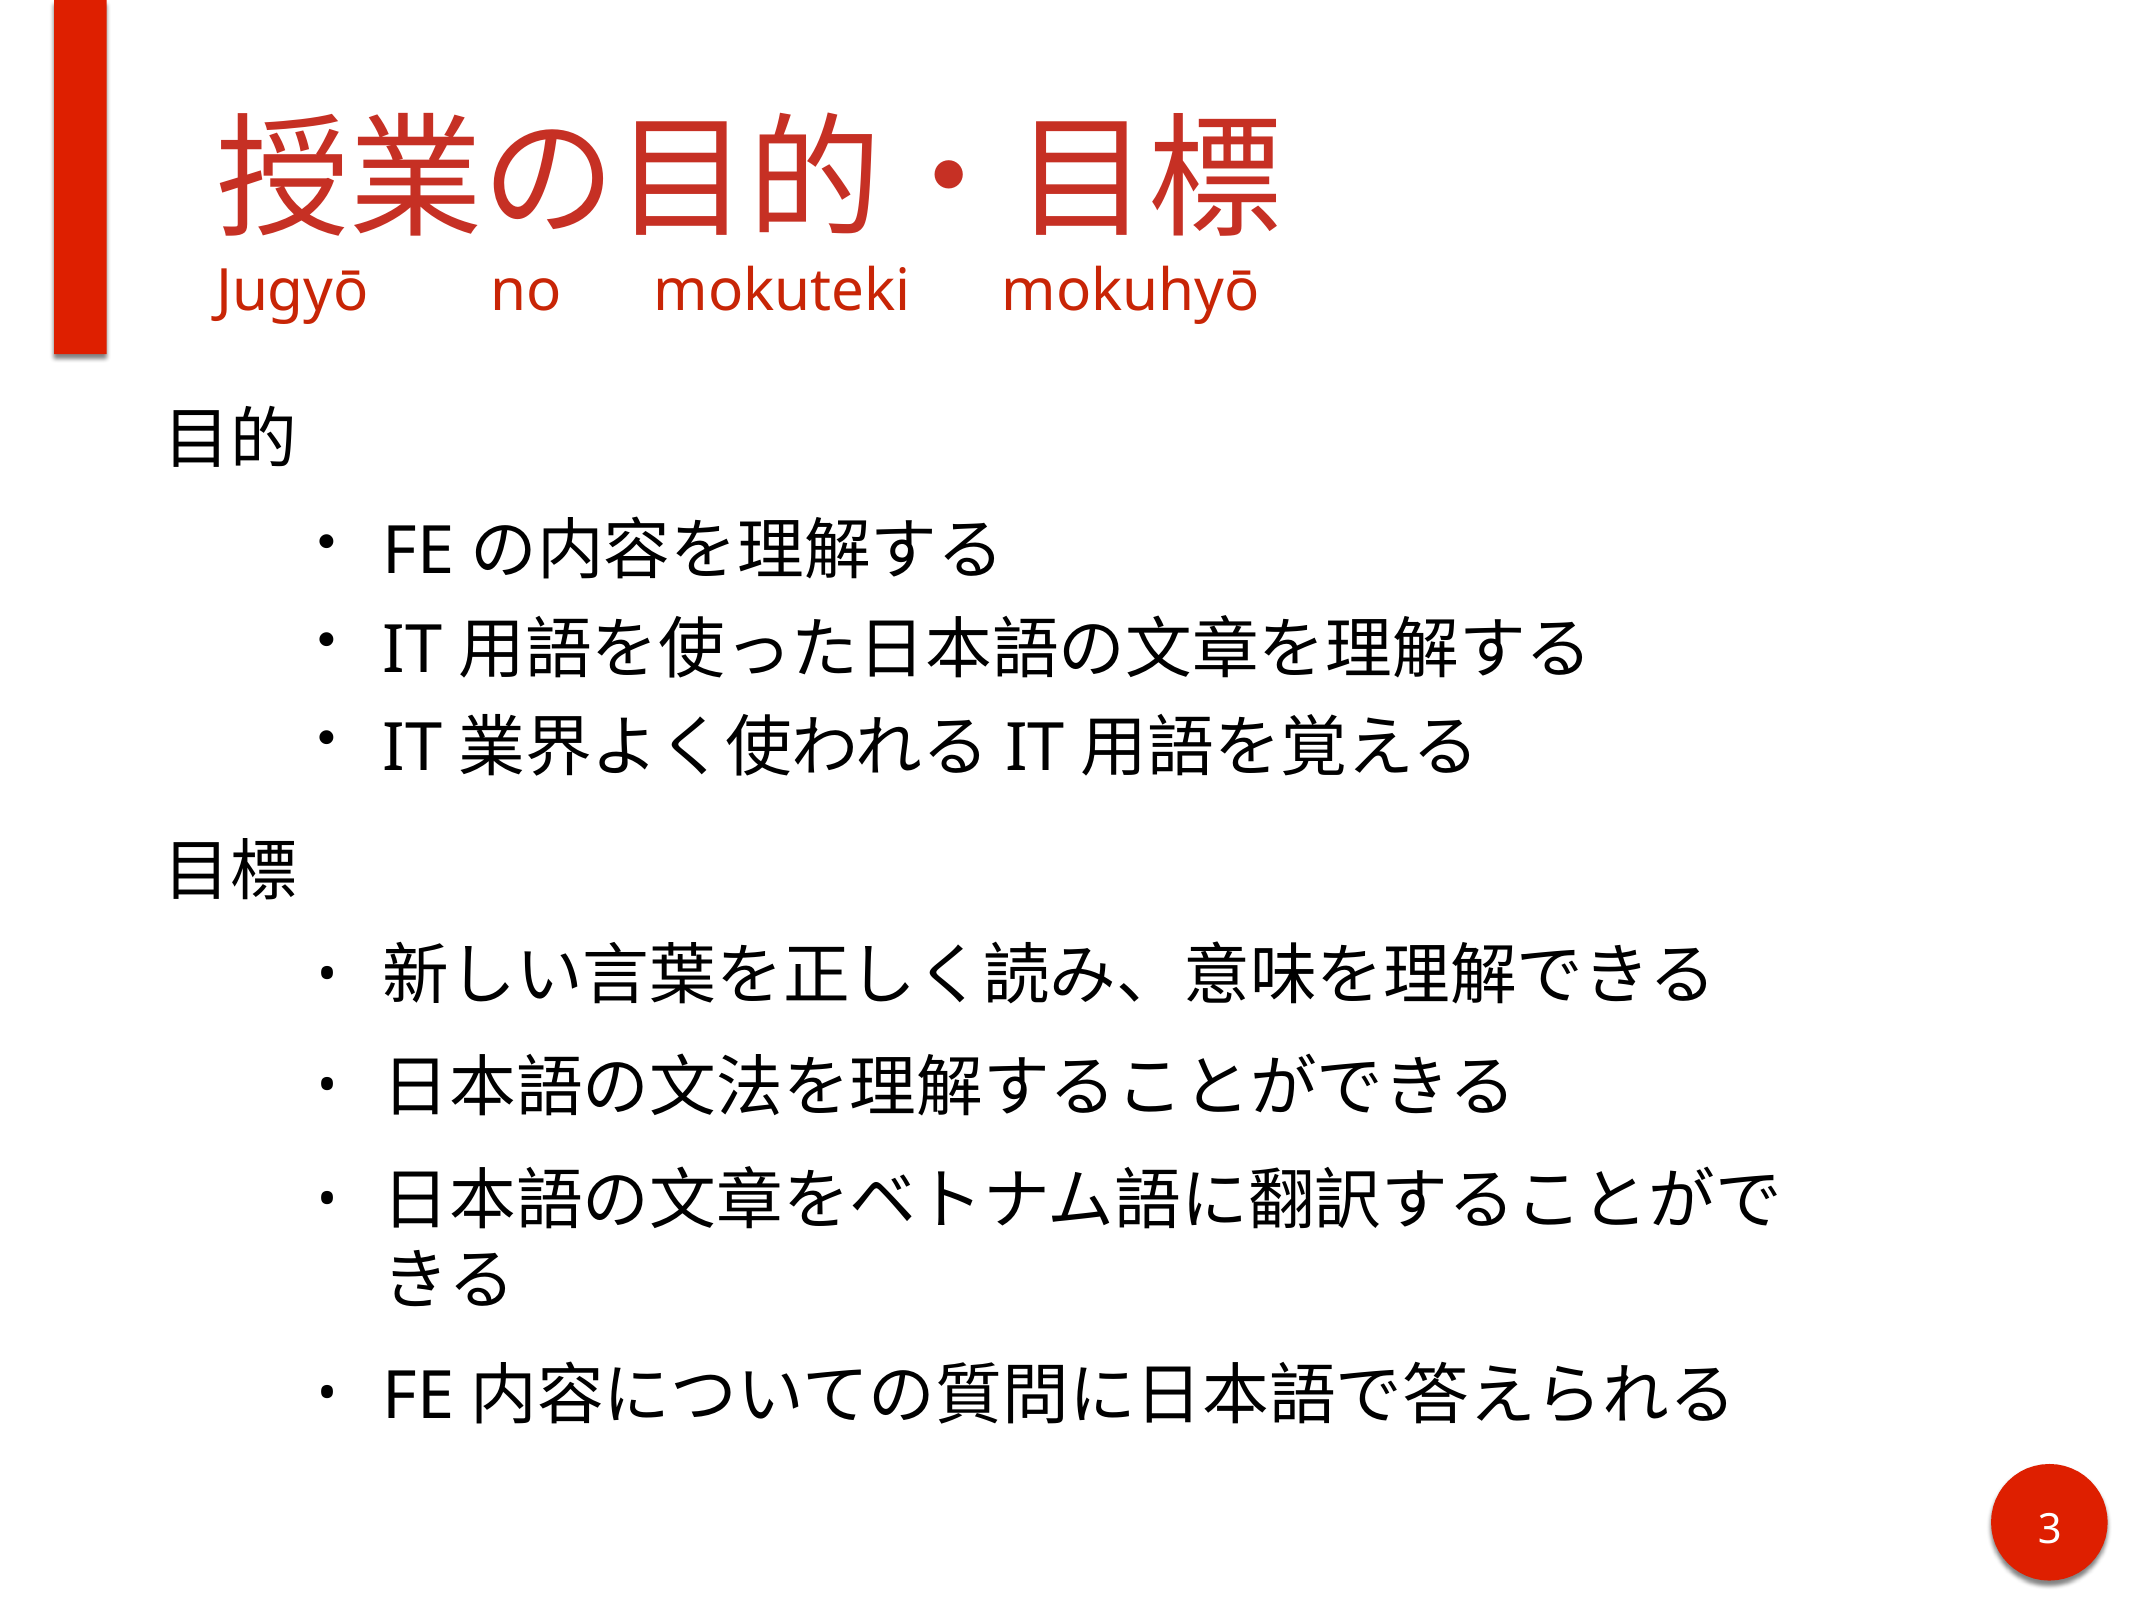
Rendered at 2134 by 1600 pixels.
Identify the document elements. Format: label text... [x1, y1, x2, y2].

title 授業の目的・目標 Jugyō no mokuteki mokuhyō [214, 89, 1305, 359]
text_box 目的 FEの内容を理解する IT用語を使った日本語の文章を理解する IT業界よく使われるIT用語を覚える 目標 新しい言葉を正しく読み、意味を理解できる 日本語の文法を理解することができる 日本語の文章をベトナム語に翻訳することができる FE内容についての質問に日本語で答えられる [161, 361, 1806, 1432]
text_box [1984, 1461, 2115, 1592]
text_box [47, 0, 114, 365]
